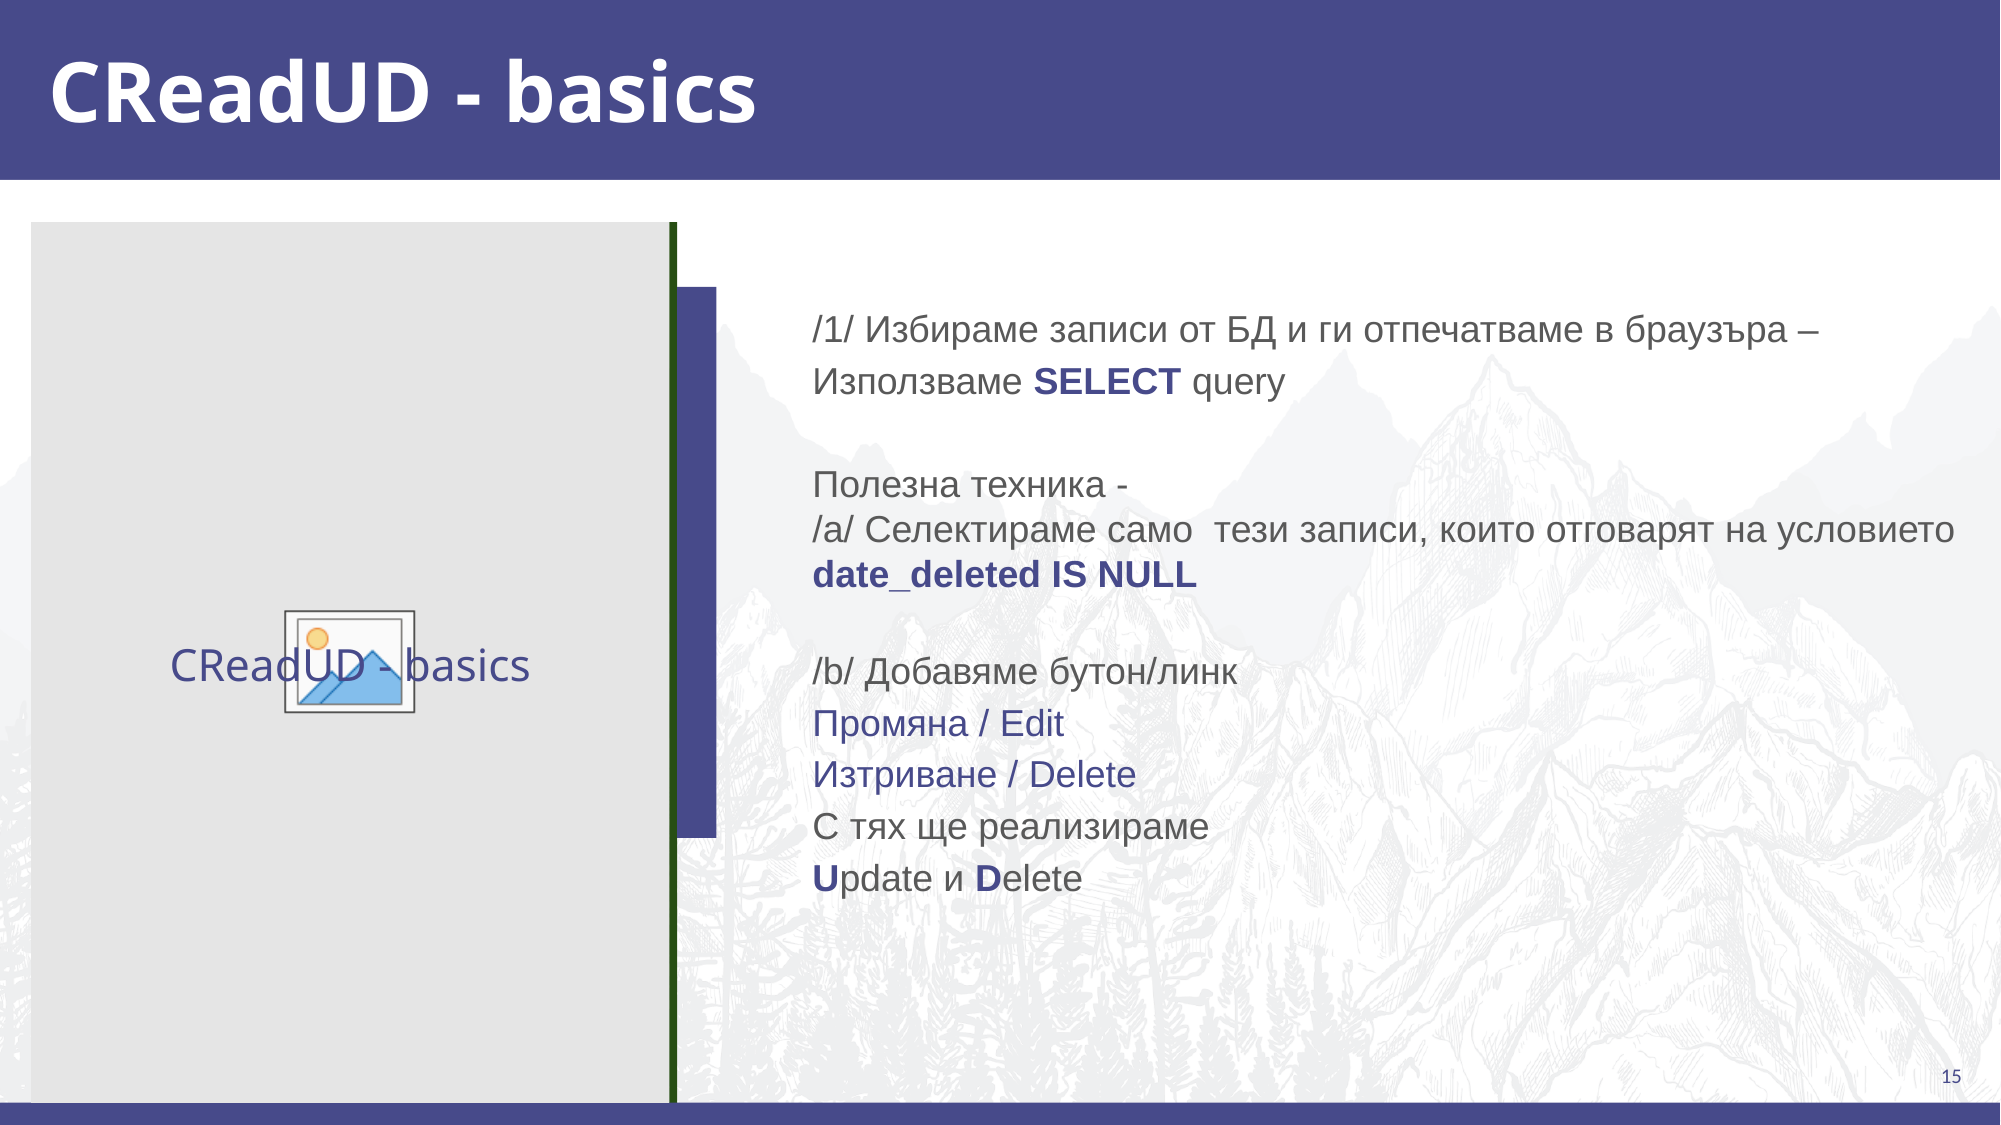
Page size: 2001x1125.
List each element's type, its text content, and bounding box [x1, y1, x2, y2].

slide_number 15 [1897, 1049, 1968, 1101]
list /1/ Избираме записи от БД и ги отпечатваме в браузъра – Използваме SELECT query Полезна техника - /a/ Селектираме само тези записи, които отговарят на условието date_deleted IS NULL /b/ Добавяме бутон/линк Промяна / Edit Изтриване / Delete С тях ще реализираме Update и Delete [794, 222, 1976, 1048]
picture [30, 222, 670, 1103]
title CReadUD - basics [31, 16, 1591, 162]
